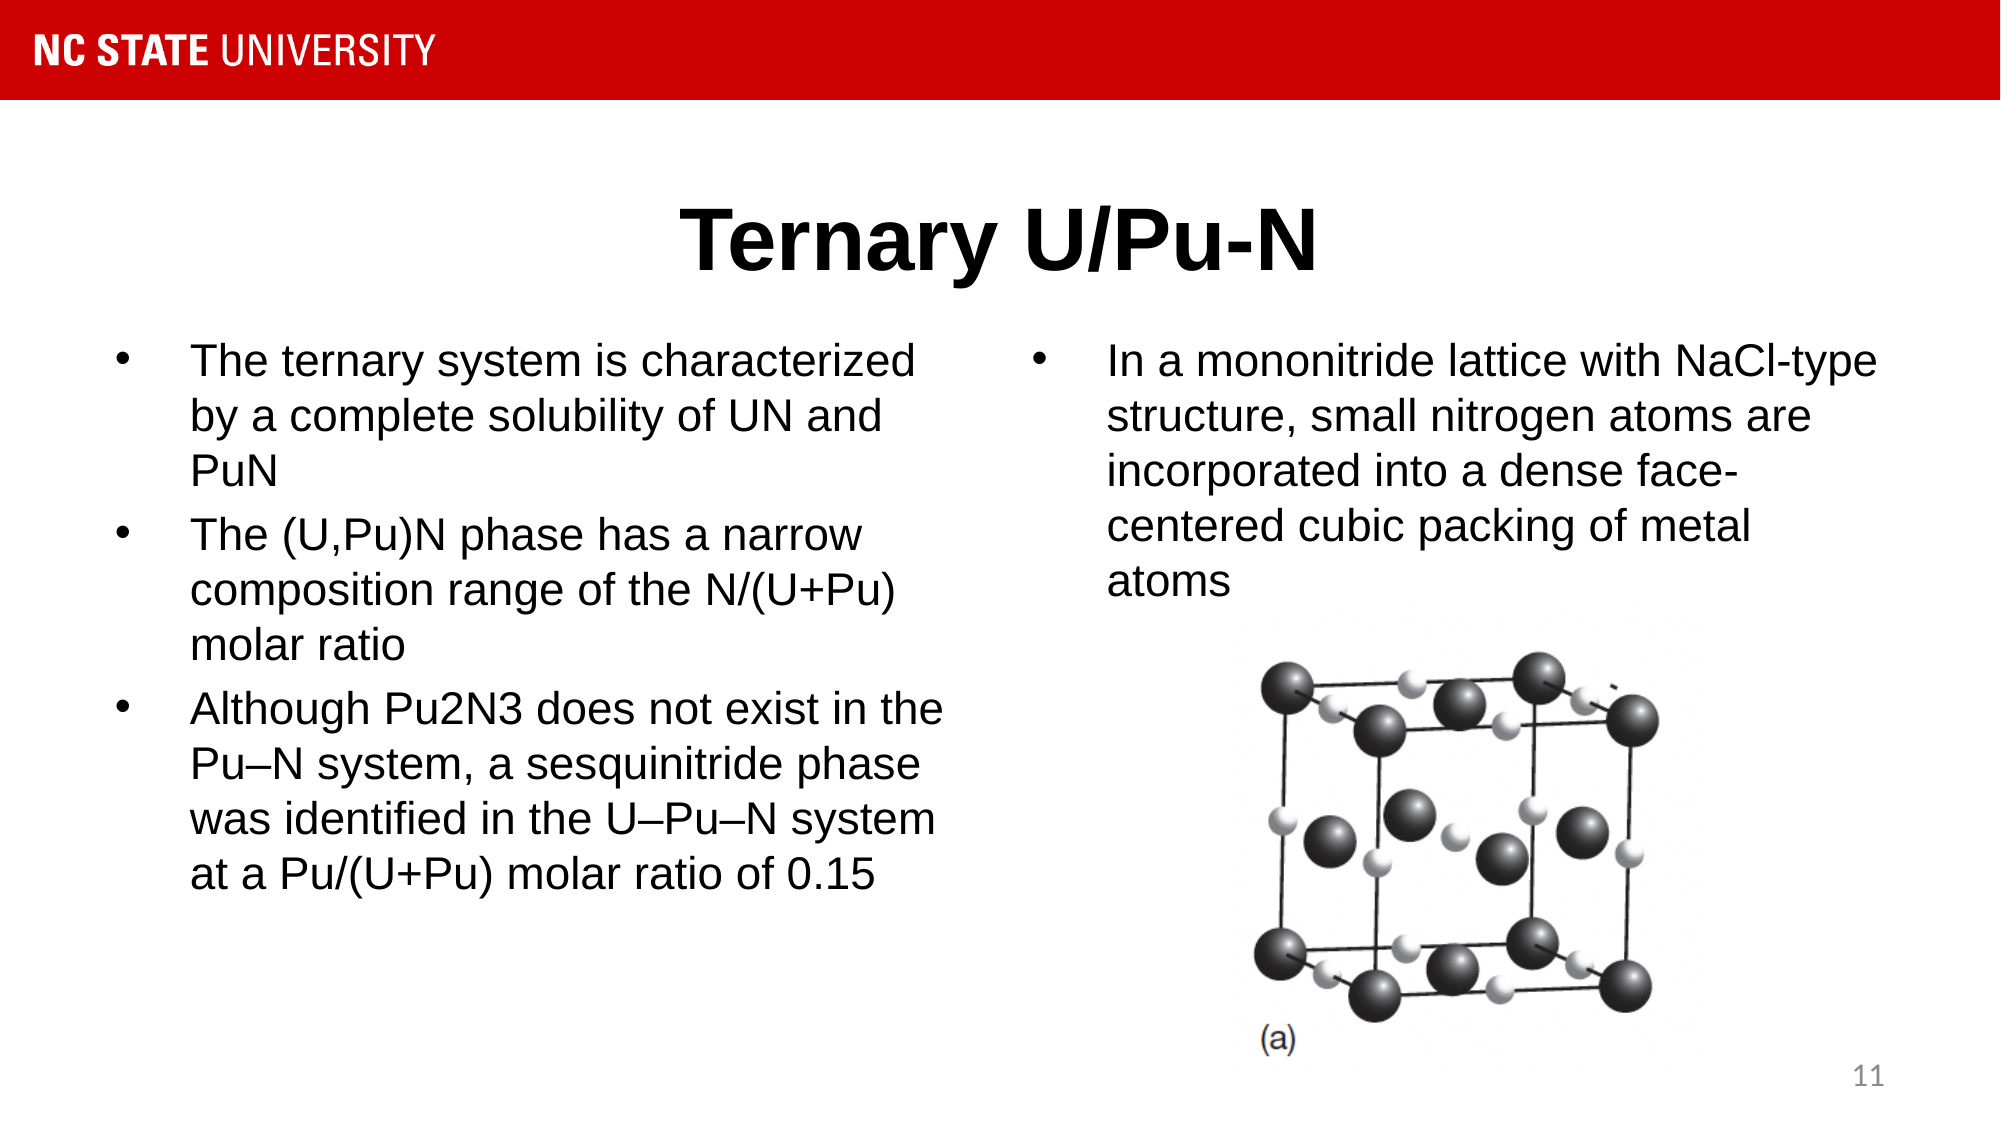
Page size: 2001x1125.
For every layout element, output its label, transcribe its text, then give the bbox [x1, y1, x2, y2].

picture [1235, 604, 1703, 1070]
list The ternary system is characterized by a complete solubility of UN and PuN The (U,Pu)N phase has a narrow composition range of the N/(U+Pu) molar ratio Although Pu2N3 does not exist in the Pu–N system, a sesquinitride phase was identified in the U–Pu–N system at a Pu/(U+Pu) molar ratio of 0.15 [99, 322, 984, 1005]
list In a mononitride lattice with NaCl-type structure, small nitrogen atoms are incorporated into a dense face-centered cubic packing of metal atoms [1016, 322, 1900, 1005]
slide_number 11 [1433, 1042, 1900, 1103]
picture [0, 0, 2001, 100]
title Ternary U/Pu-N [99, 147, 1900, 323]
